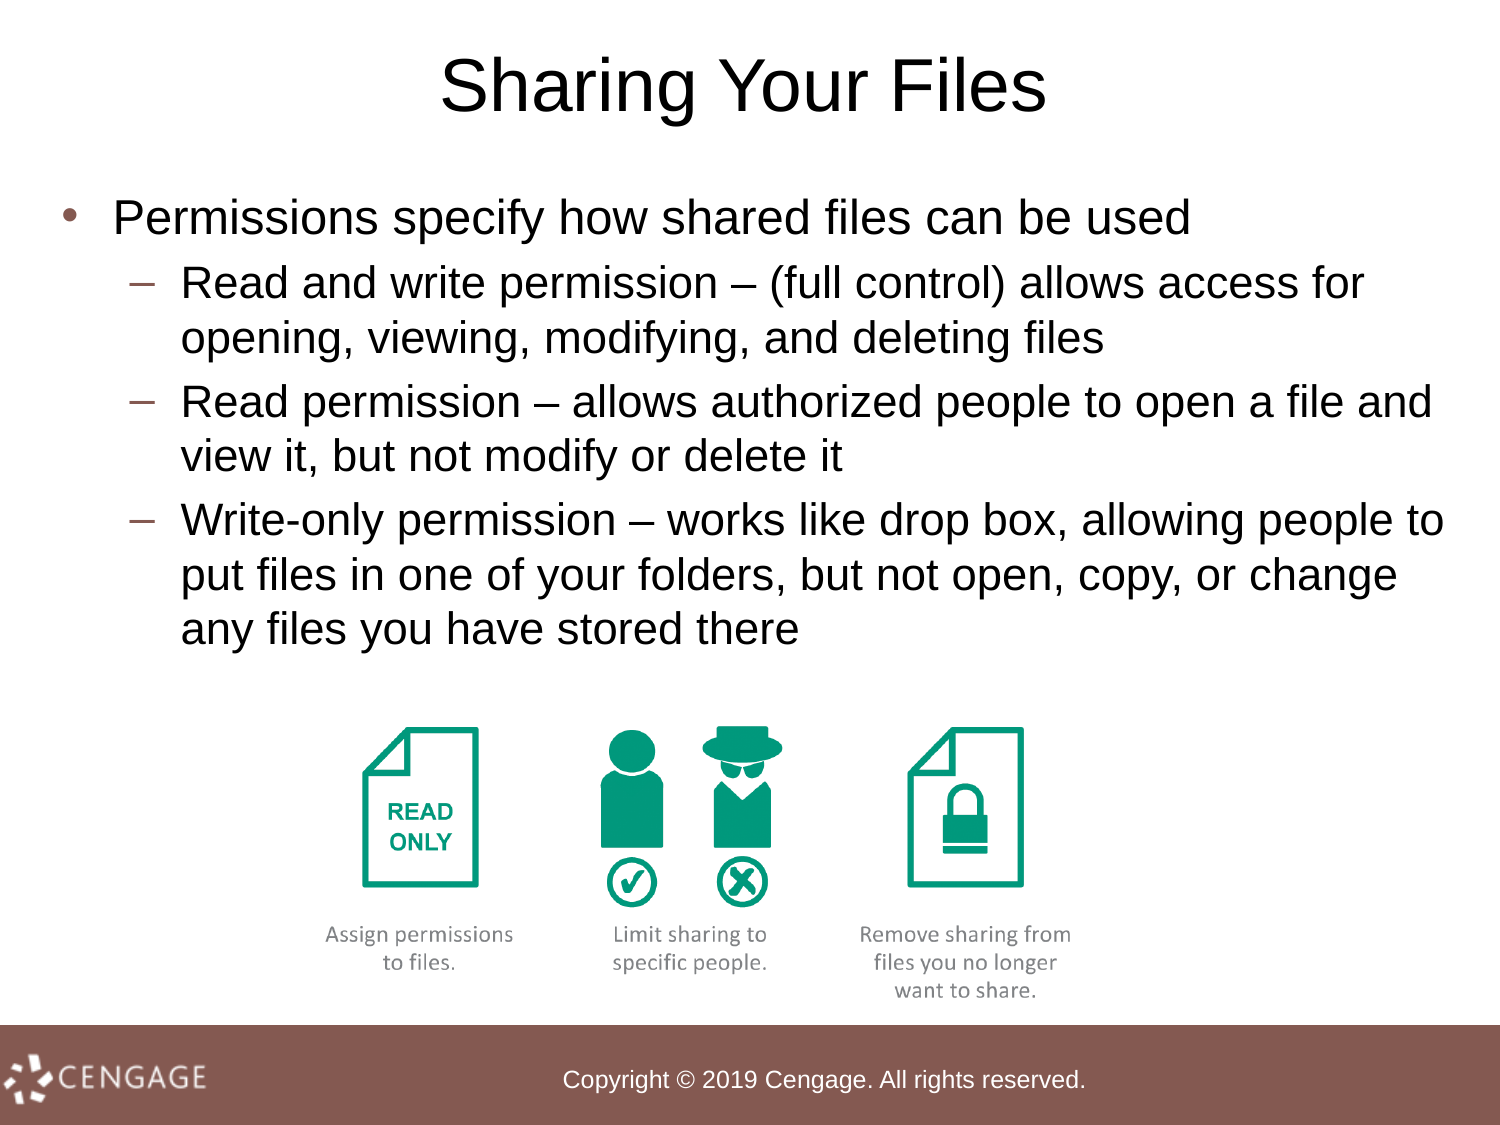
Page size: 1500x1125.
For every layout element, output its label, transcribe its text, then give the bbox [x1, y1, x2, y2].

title Sharing Your Files [85, 19, 1403, 143]
picture [324, 726, 1070, 998]
list Permissions specify how shared files can be used Read and write permission – (full control) allows access for opening, viewing, modifying, and deleting files Read permission – allows authorized people to open a file and view it, but not modify or delete it Write-only permission – works like drop box, allowing people to put files in one of your folders, but not open, copy, or change any files you have stored there [46, 178, 1462, 673]
picture [0, 1051, 211, 1106]
